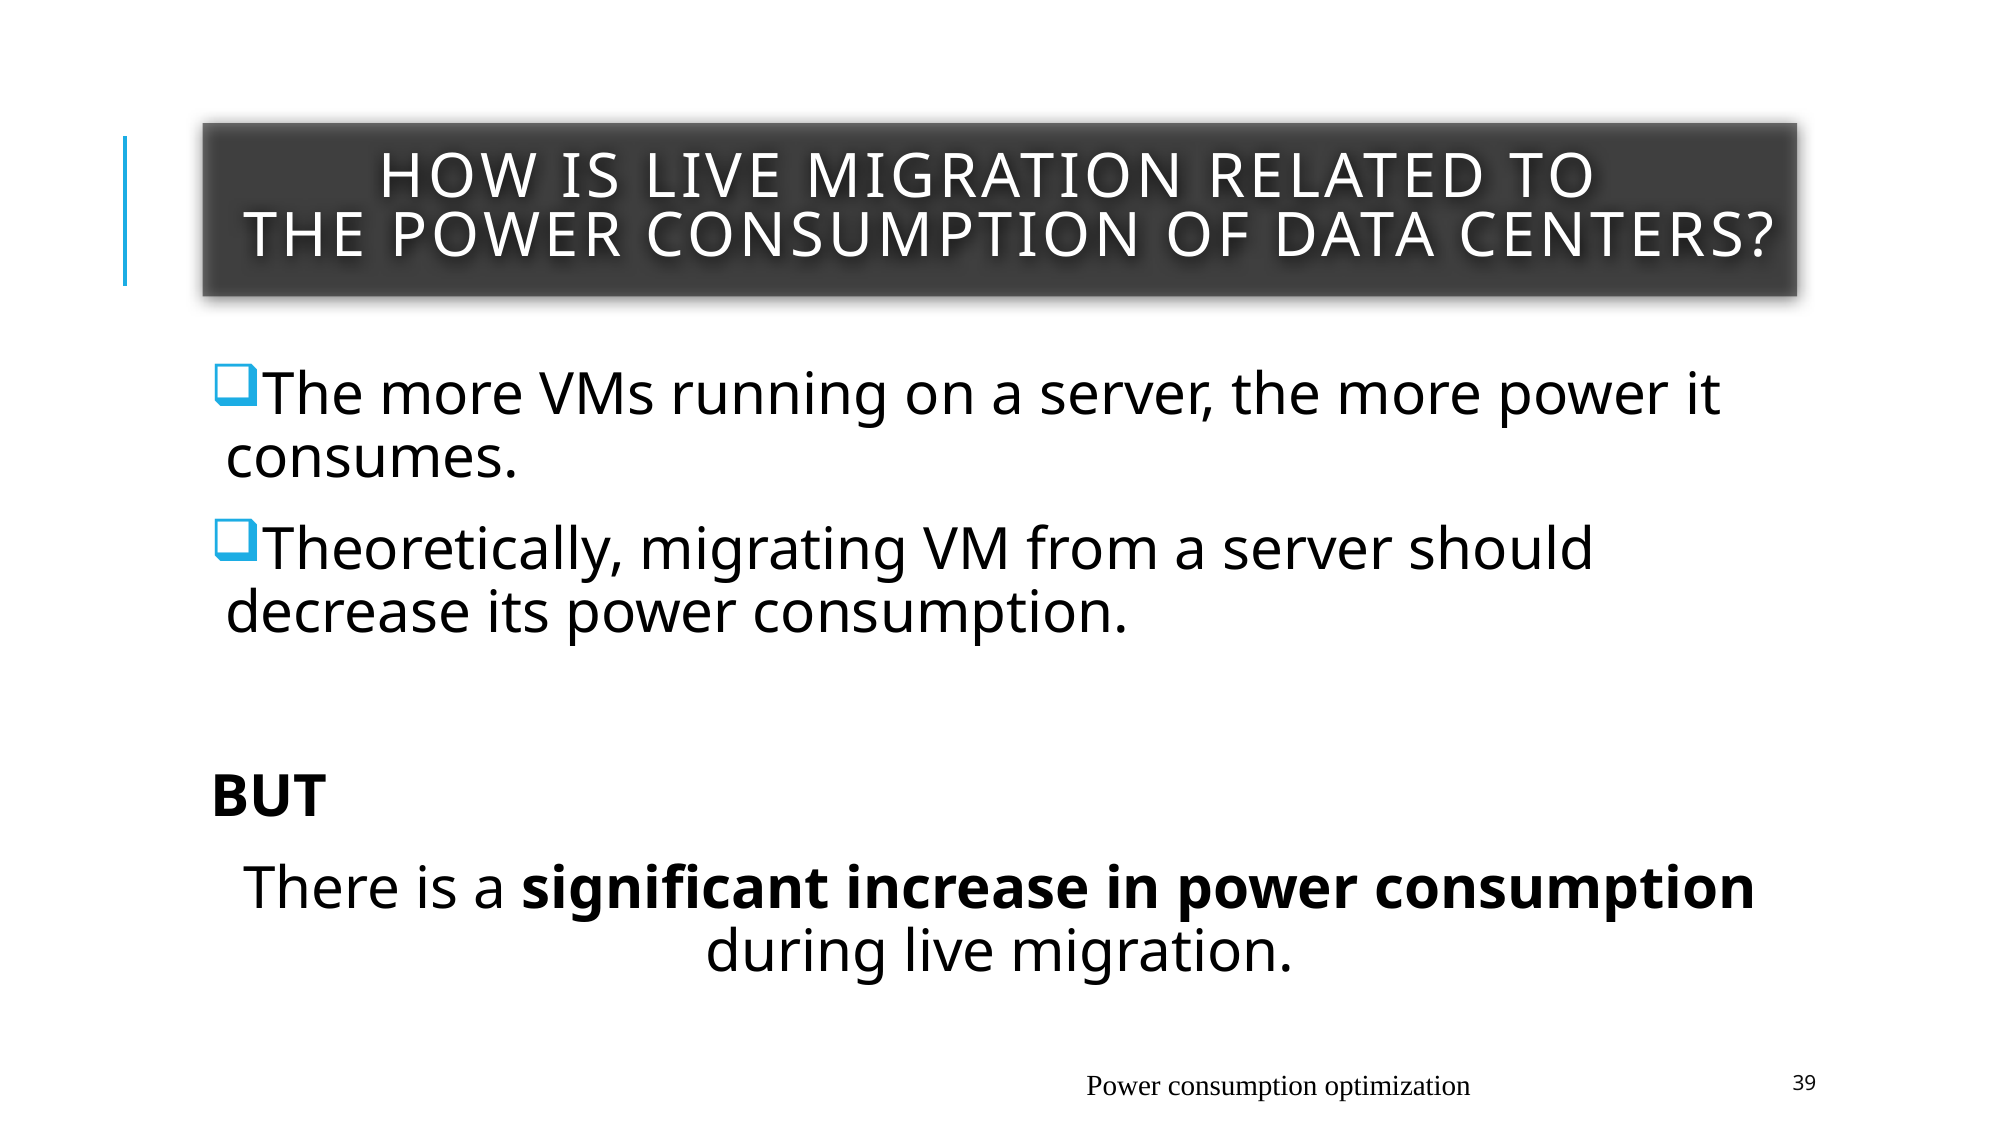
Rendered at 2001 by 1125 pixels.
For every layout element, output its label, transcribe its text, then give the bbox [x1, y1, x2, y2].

title How is live migration related to the power consumption of Data centers? [202, 123, 1798, 297]
footer Power consumption optimization [794, 1061, 1763, 1107]
list The more VMs running on a server, the more power it consumes. Theoretically, migrating VM from a server should decrease its power consumption. BUT There is a significant increase in power consumption during live migration. [202, 357, 1798, 1018]
slide_number 39 [1777, 1061, 1938, 1107]
